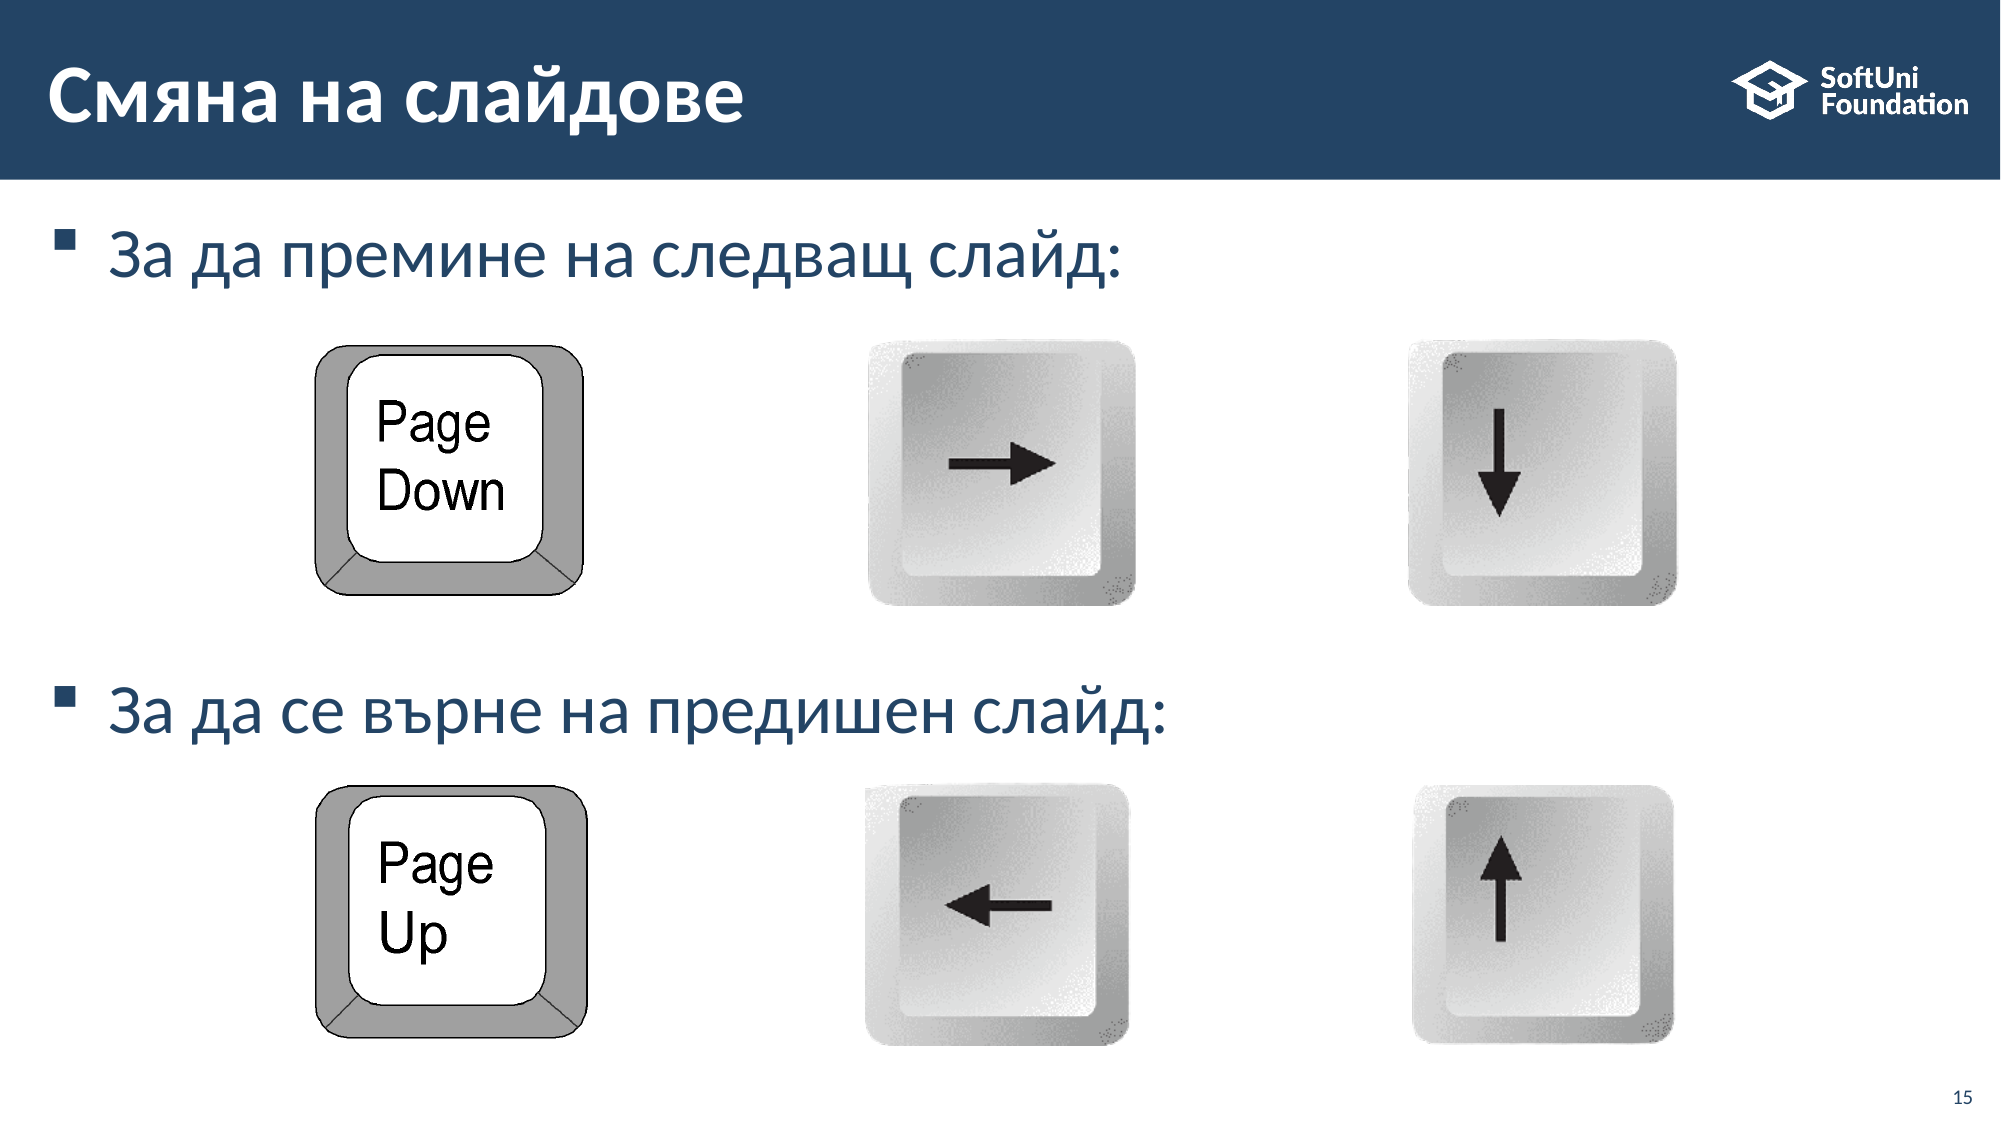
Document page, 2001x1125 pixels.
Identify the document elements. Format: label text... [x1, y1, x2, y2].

list За да премине на следващ слайд: За да се върне на предишен слайд: [31, 196, 1970, 1104]
picture [299, 332, 597, 606]
picture [1731, 60, 1968, 120]
picture [865, 332, 1136, 606]
picture [300, 776, 597, 1049]
picture [1405, 332, 1684, 607]
slide_number 15 [1927, 1067, 1989, 1117]
title Смяна на слайдове [31, 16, 1716, 162]
picture [1404, 785, 1683, 1047]
picture [864, 776, 1136, 1047]
